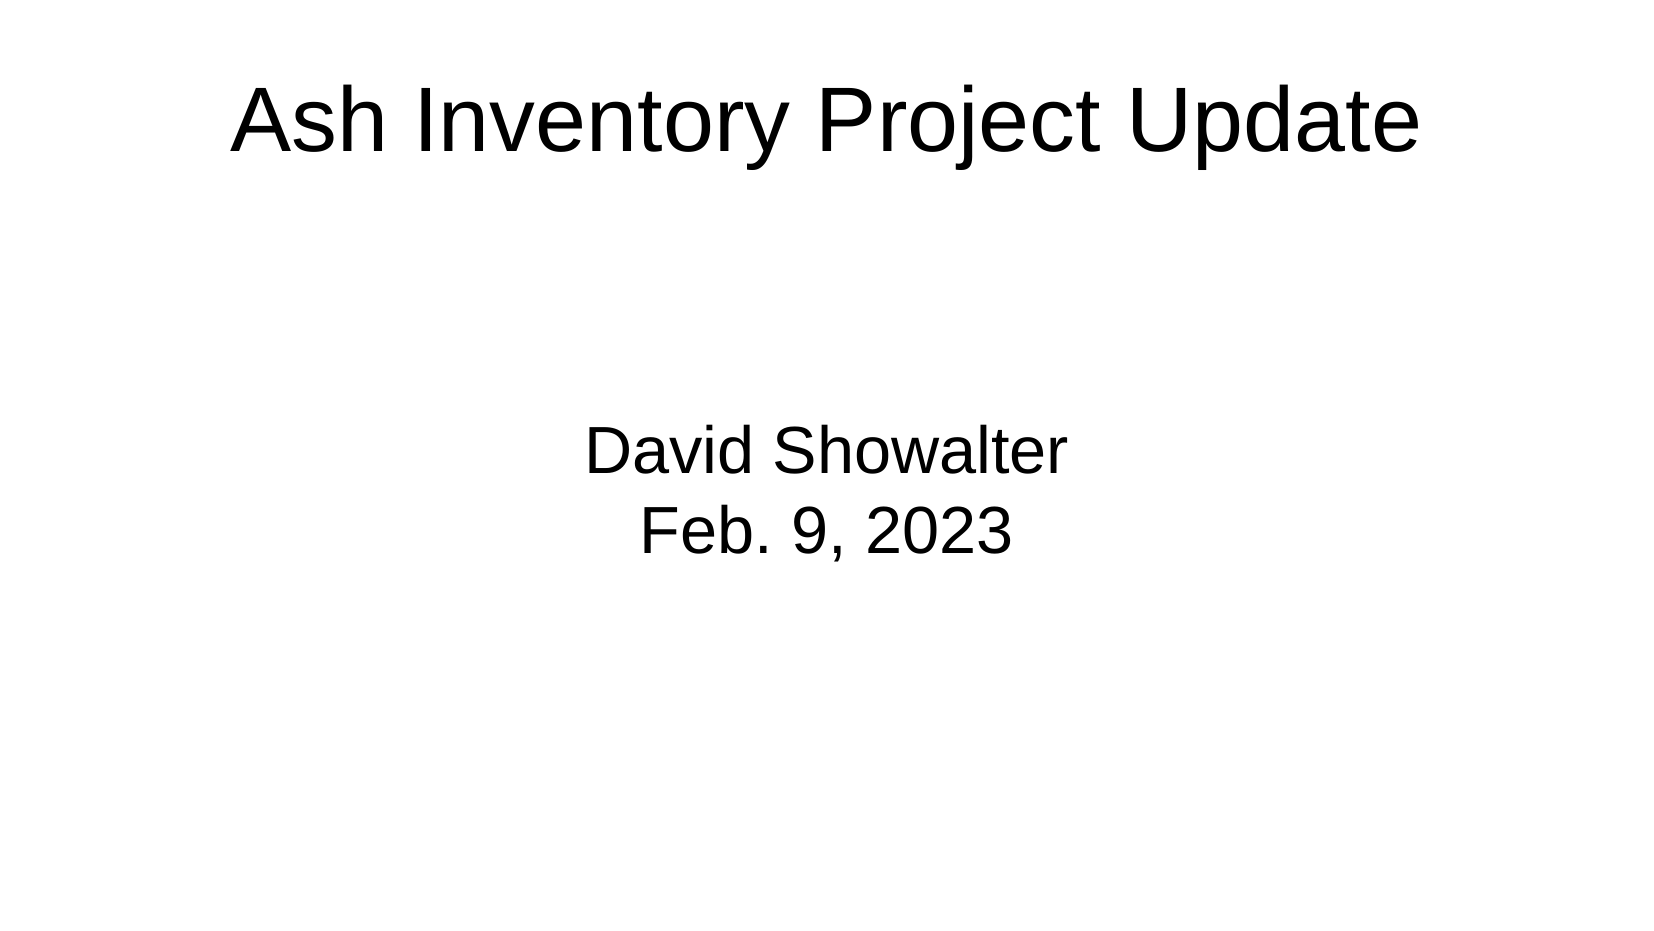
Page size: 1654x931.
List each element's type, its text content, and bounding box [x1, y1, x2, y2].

text_box Ash Inventory Project Update [82, 37, 1571, 193]
text_box David Showalter Feb. 9, 2023 [82, 217, 1571, 757]
